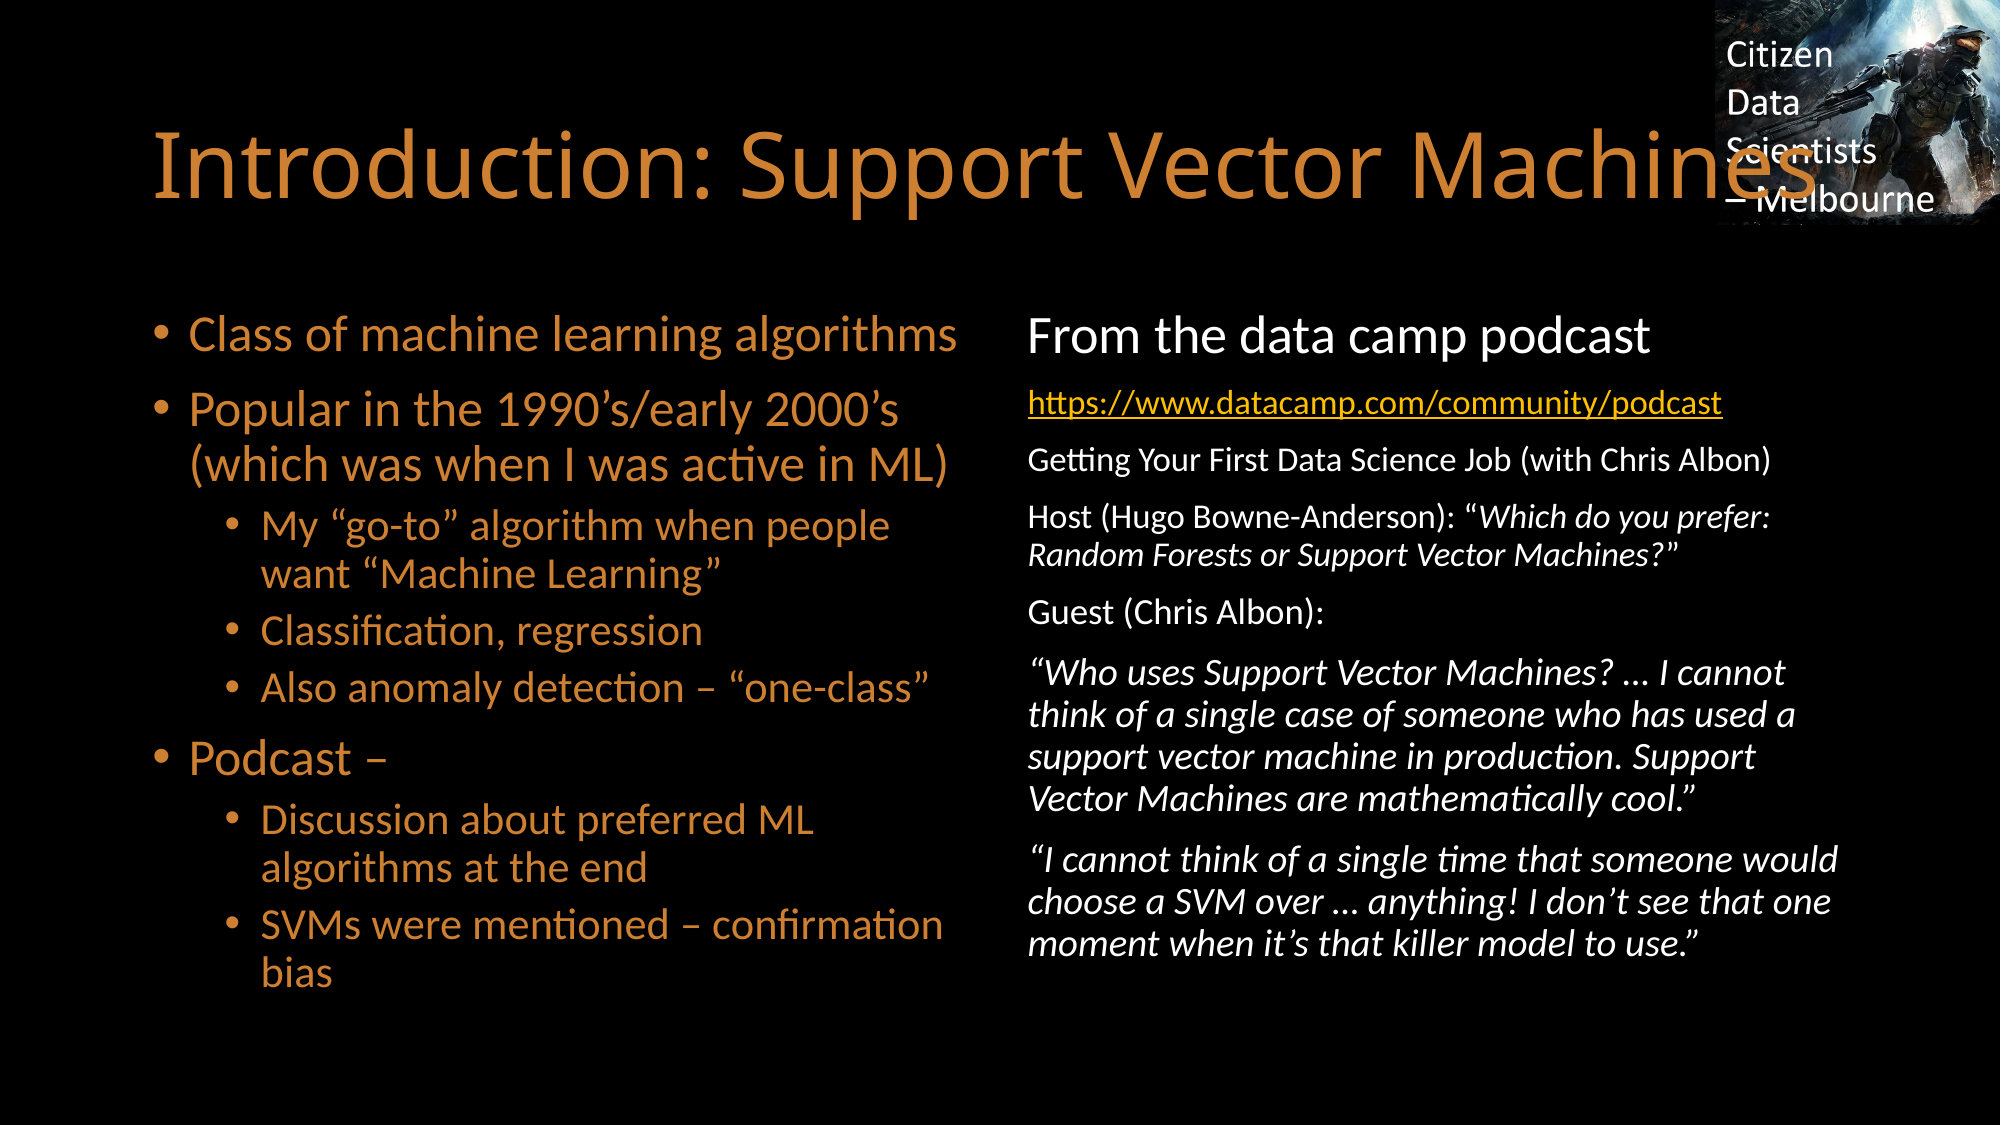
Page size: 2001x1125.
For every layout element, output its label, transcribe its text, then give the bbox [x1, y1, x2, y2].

picture [1715, 0, 2000, 225]
list Class of machine learning algorithms Popular in the 1990’s/early 2000’s (which was when I was active in ML) My “go-to” algorithm when people want “Machine Learning” Classification, regression Also anomaly detection – “one-class” Podcast – Discussion about preferred ML algorithms at the end SVMs were mentioned – confirmation bias [137, 299, 988, 1014]
list From the data camp podcast https://www.datacamp.com/community/podcast Getting Your First Data Science Job (with Chris Albon) Host (Hugo Bowne-Anderson): “Which do you prefer: Random Forests or Support Vector Machines?” Guest (Chris Albon): “Who uses Support Vector Machines? … I cannot think of a single case of someone who has used a support vector machine in production. Support Vector Machines are mathematically cool.” “I cannot think of a single time that someone would choose a SVM over … anything! I don’t see that one moment when it’s that killer model to use.” [1012, 299, 1863, 1014]
title Introduction: Support Vector Machines [137, 59, 1863, 278]
